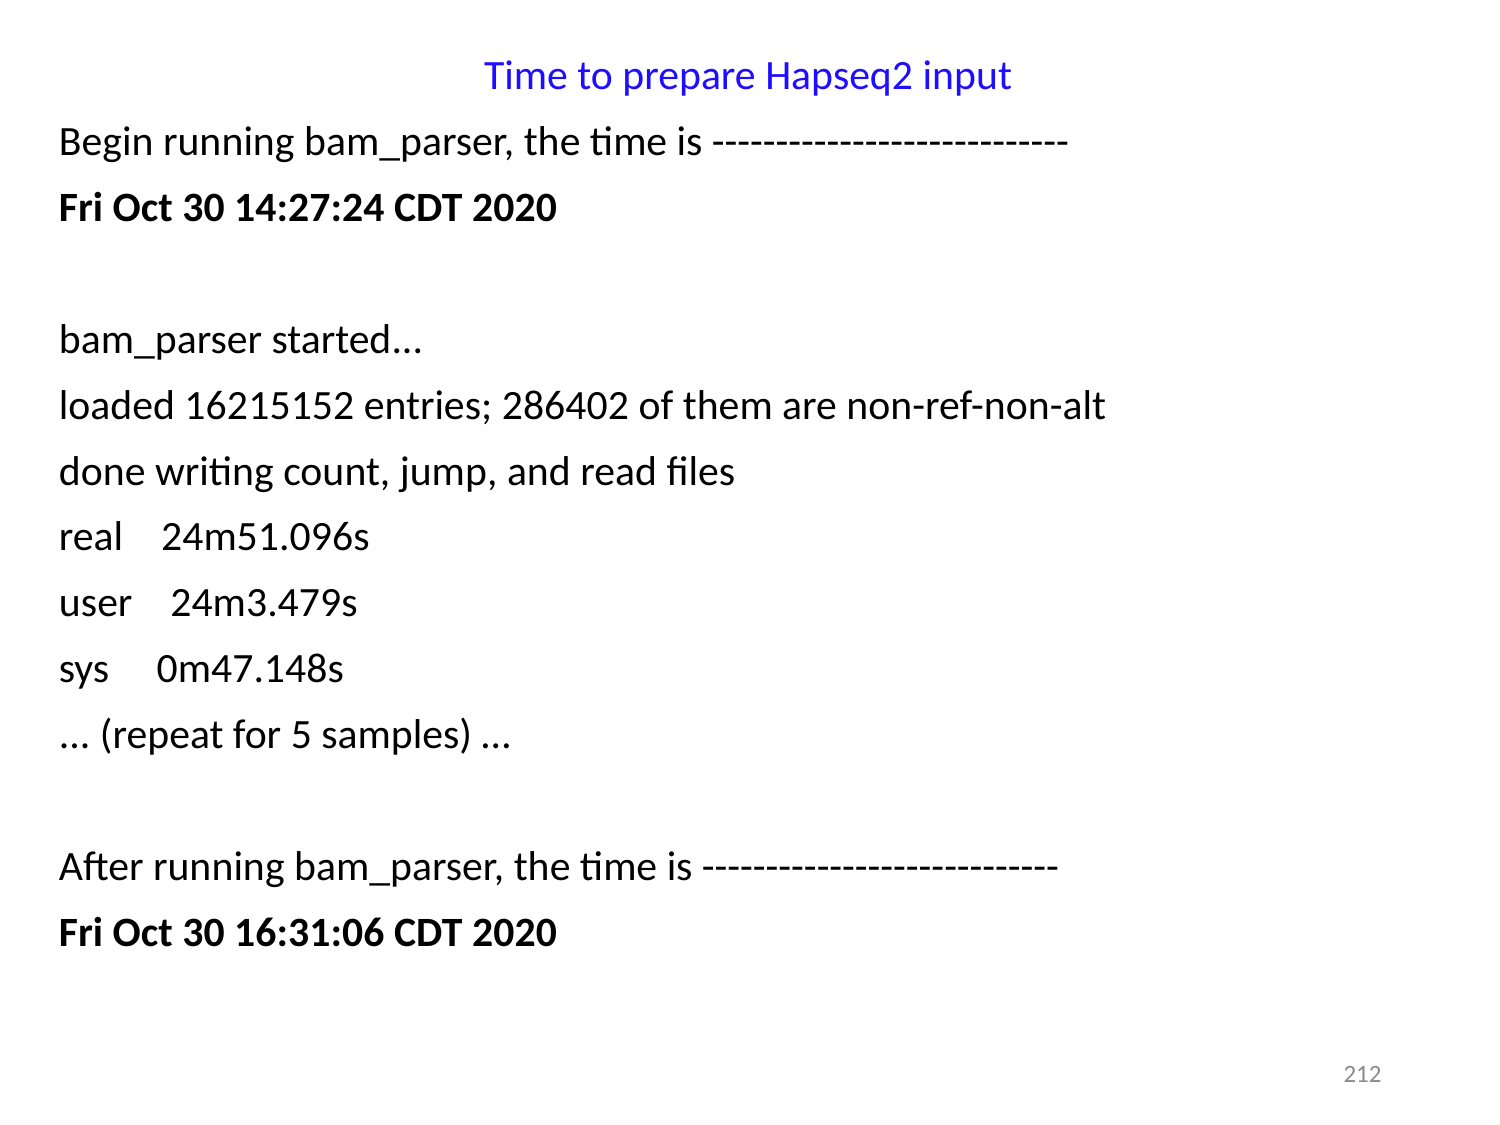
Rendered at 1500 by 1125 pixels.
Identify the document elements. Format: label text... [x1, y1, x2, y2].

list Time to prepare Hapseq2 input Begin running bam_parser, the time is ---------------------------- Fri Oct 30 14:27:24 CDT 2020 bam_parser started... loaded 16215152 entries; 286402 of them are non-ref-non-alt done writing count, jump, and read files real 24m51.096s user 24m3.479s sys 0m47.148s ... (repeat for 5 samples) … After running bam_parser, the time is ---------------------------- Fri Oct 30 16:31:06 CDT 2020 [43, 46, 1453, 1072]
slide_number 212 [1059, 1042, 1397, 1103]
